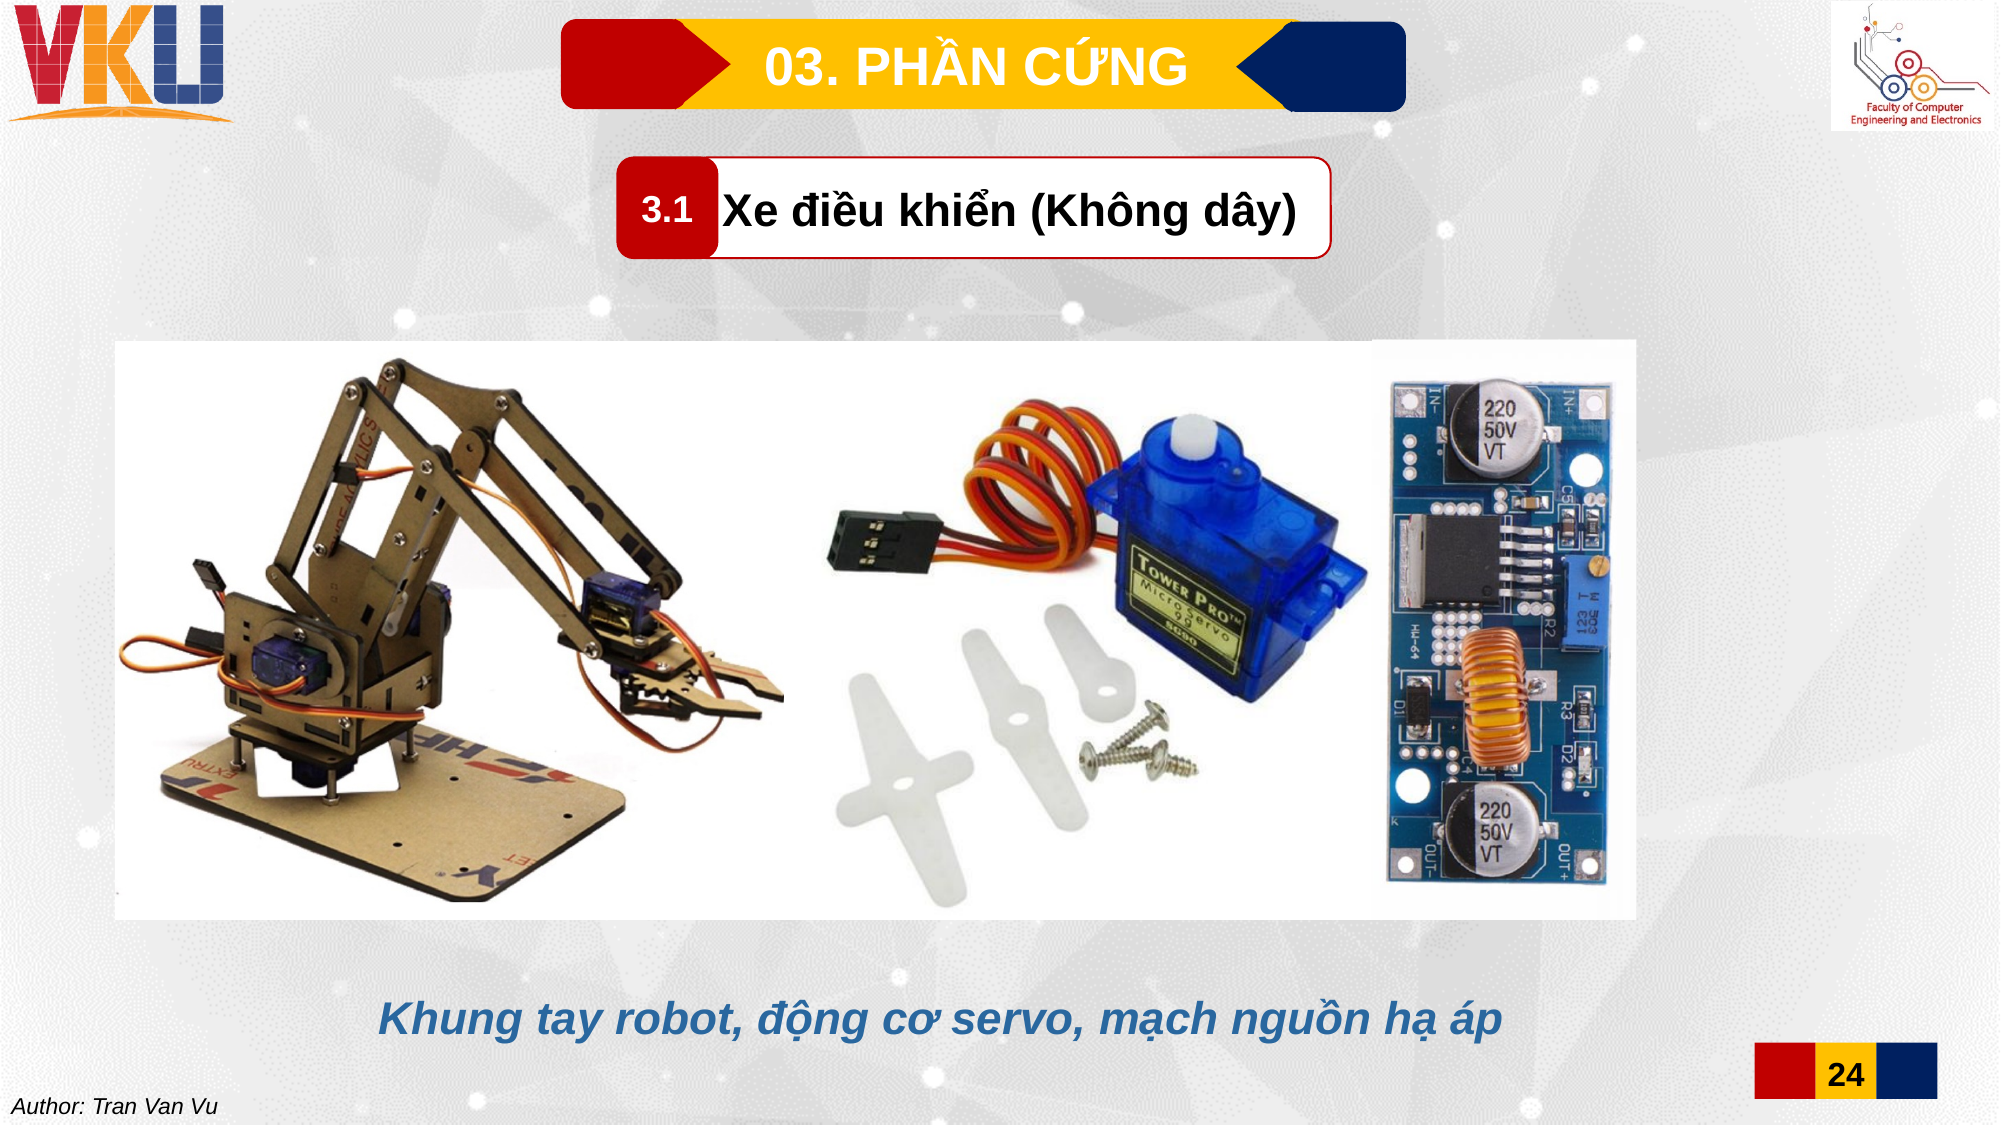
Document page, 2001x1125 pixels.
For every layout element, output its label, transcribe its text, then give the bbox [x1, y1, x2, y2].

picture [0, 0, 2001, 1125]
text_box [1889, 1042, 1938, 1100]
text_box Xe điều khiển (Không dây) [705, 156, 1332, 260]
text_box [560, 18, 731, 110]
text_box [1754, 1042, 1803, 1100]
text_box Khung tay robot, động cơ servo, mạch nguồn hạ áp [364, 981, 1520, 1052]
slide_number 24 [1803, 1042, 1889, 1103]
text_box 3.1 [616, 156, 719, 260]
text_box [1236, 21, 1406, 113]
text_box Author: Tran Van Vu [0, 1083, 234, 1125]
text_box 03. PHẦN CỨNG [676, 18, 1300, 110]
